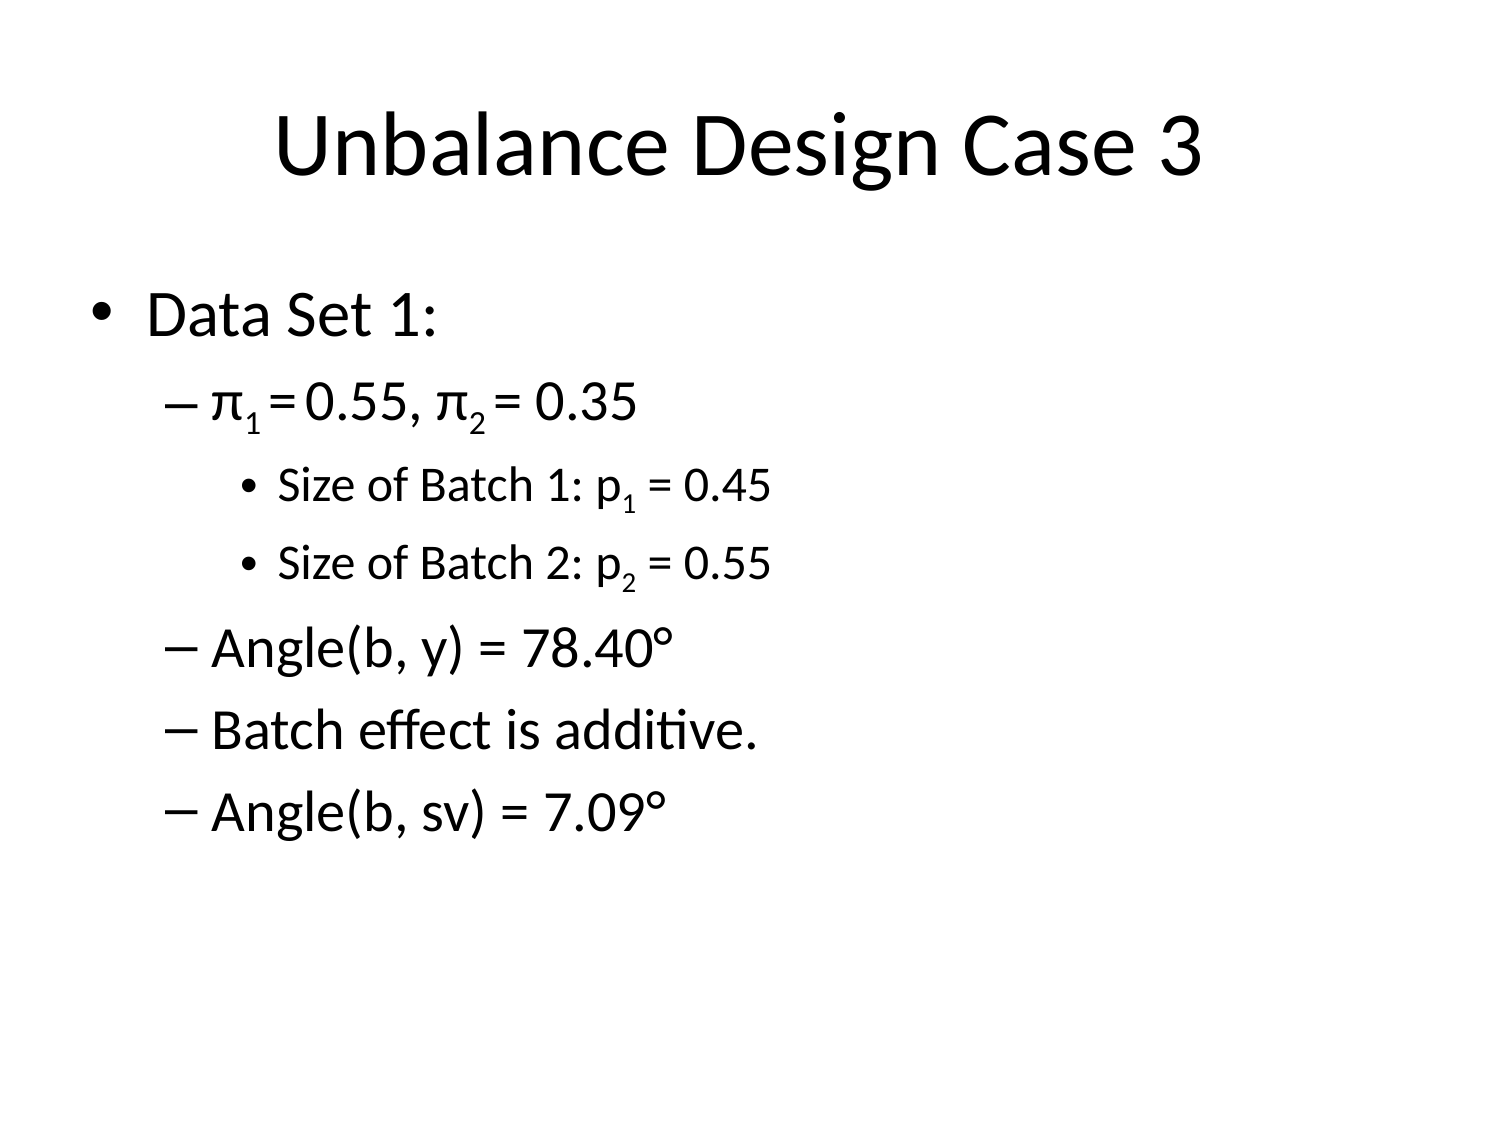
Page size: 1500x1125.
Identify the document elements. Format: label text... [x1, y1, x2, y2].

title Unbalance Design Case 3 [75, 45, 1425, 233]
list Data Set 1: π1 = 0.55, π2 = 0.35 Size of Batch 1: p1 = 0.45 Size of Batch 2: p2 = 0.55 Angle(b, y) = 78.40° Batch effect is additive. Angle(b, sv) = 7.09° [75, 262, 1425, 1005]
